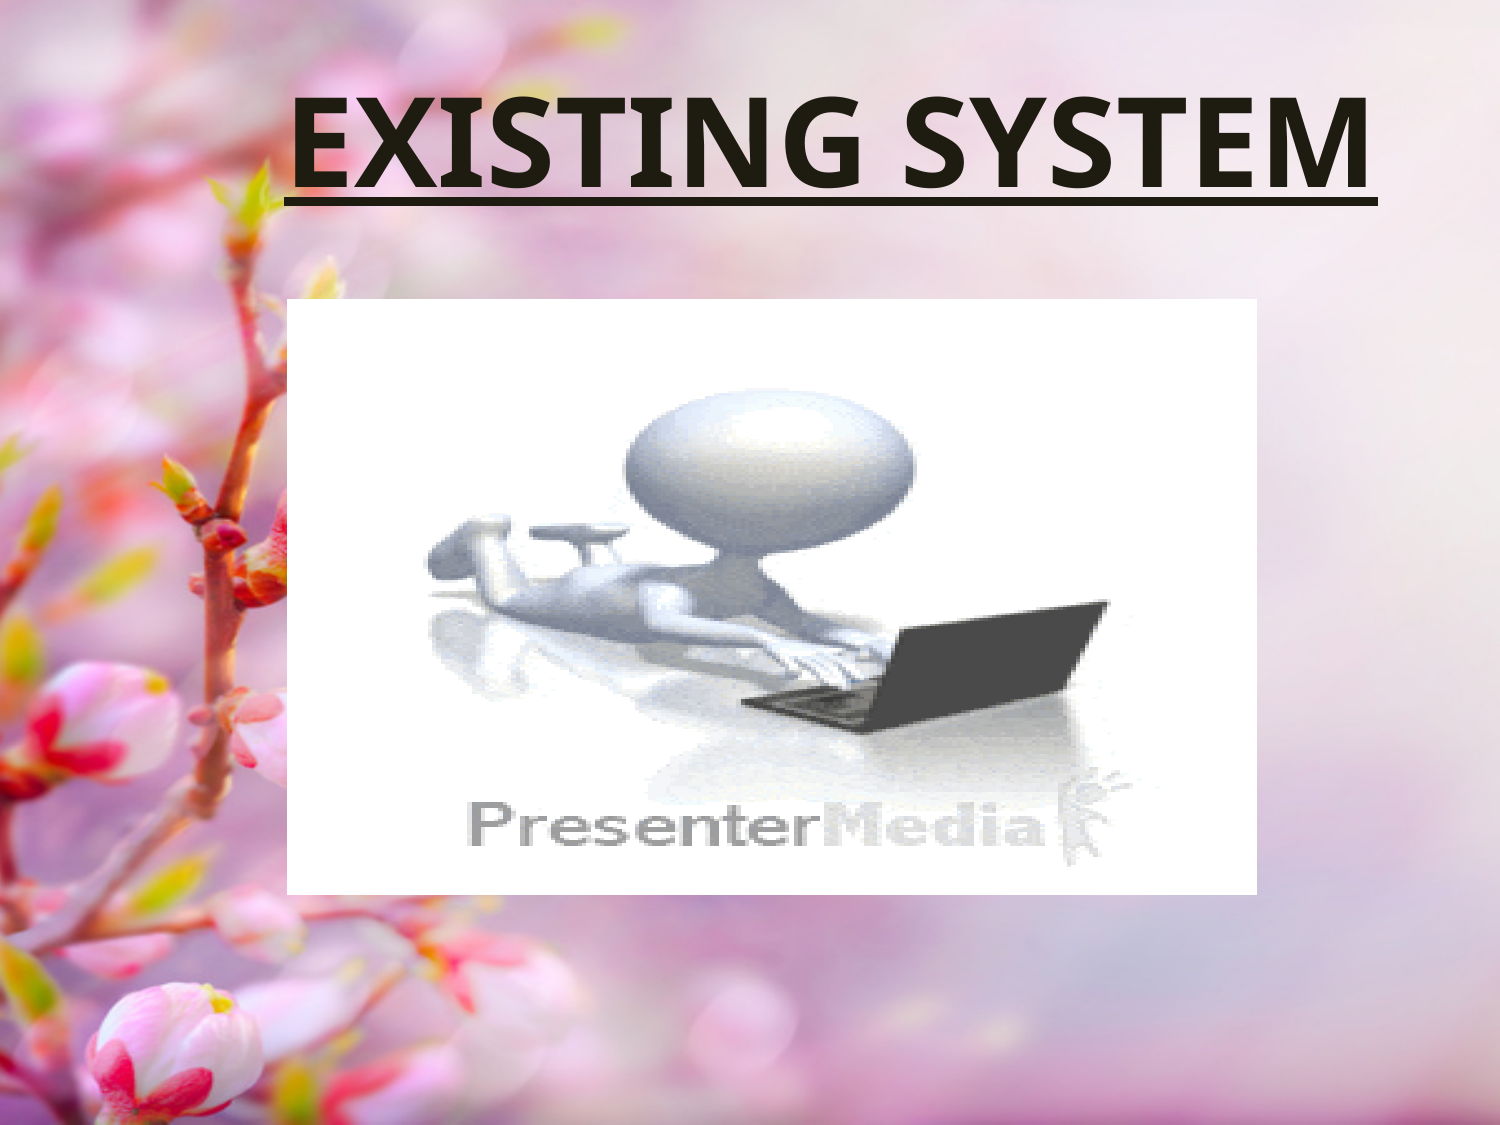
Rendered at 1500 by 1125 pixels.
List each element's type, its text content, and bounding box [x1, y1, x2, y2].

title EXISTING SYSTEM [75, 45, 1425, 233]
picture [0, 0, 1500, 1125]
